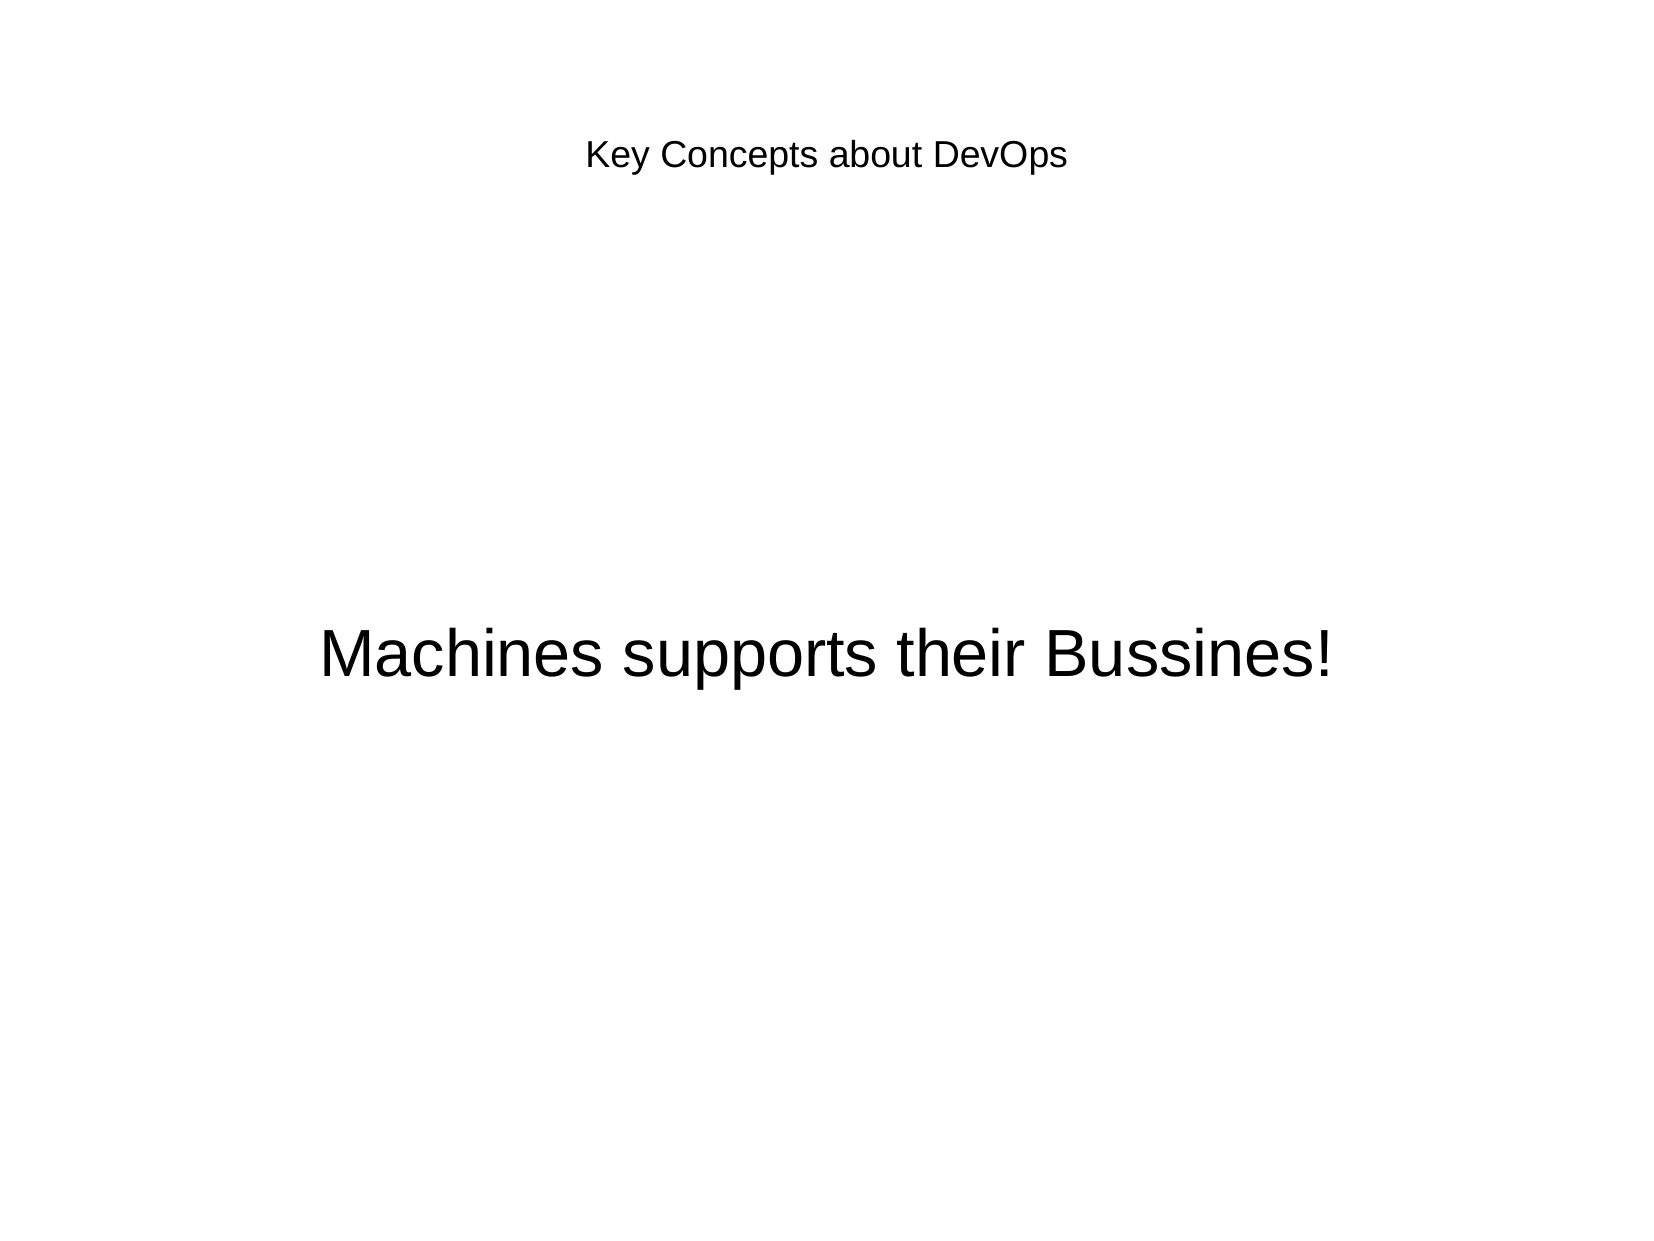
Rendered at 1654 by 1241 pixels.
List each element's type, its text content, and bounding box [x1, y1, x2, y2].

text_box Machines supports their Bussines! [82, 290, 1571, 1010]
text_box Key Concepts about DevOps [82, 49, 1571, 257]
